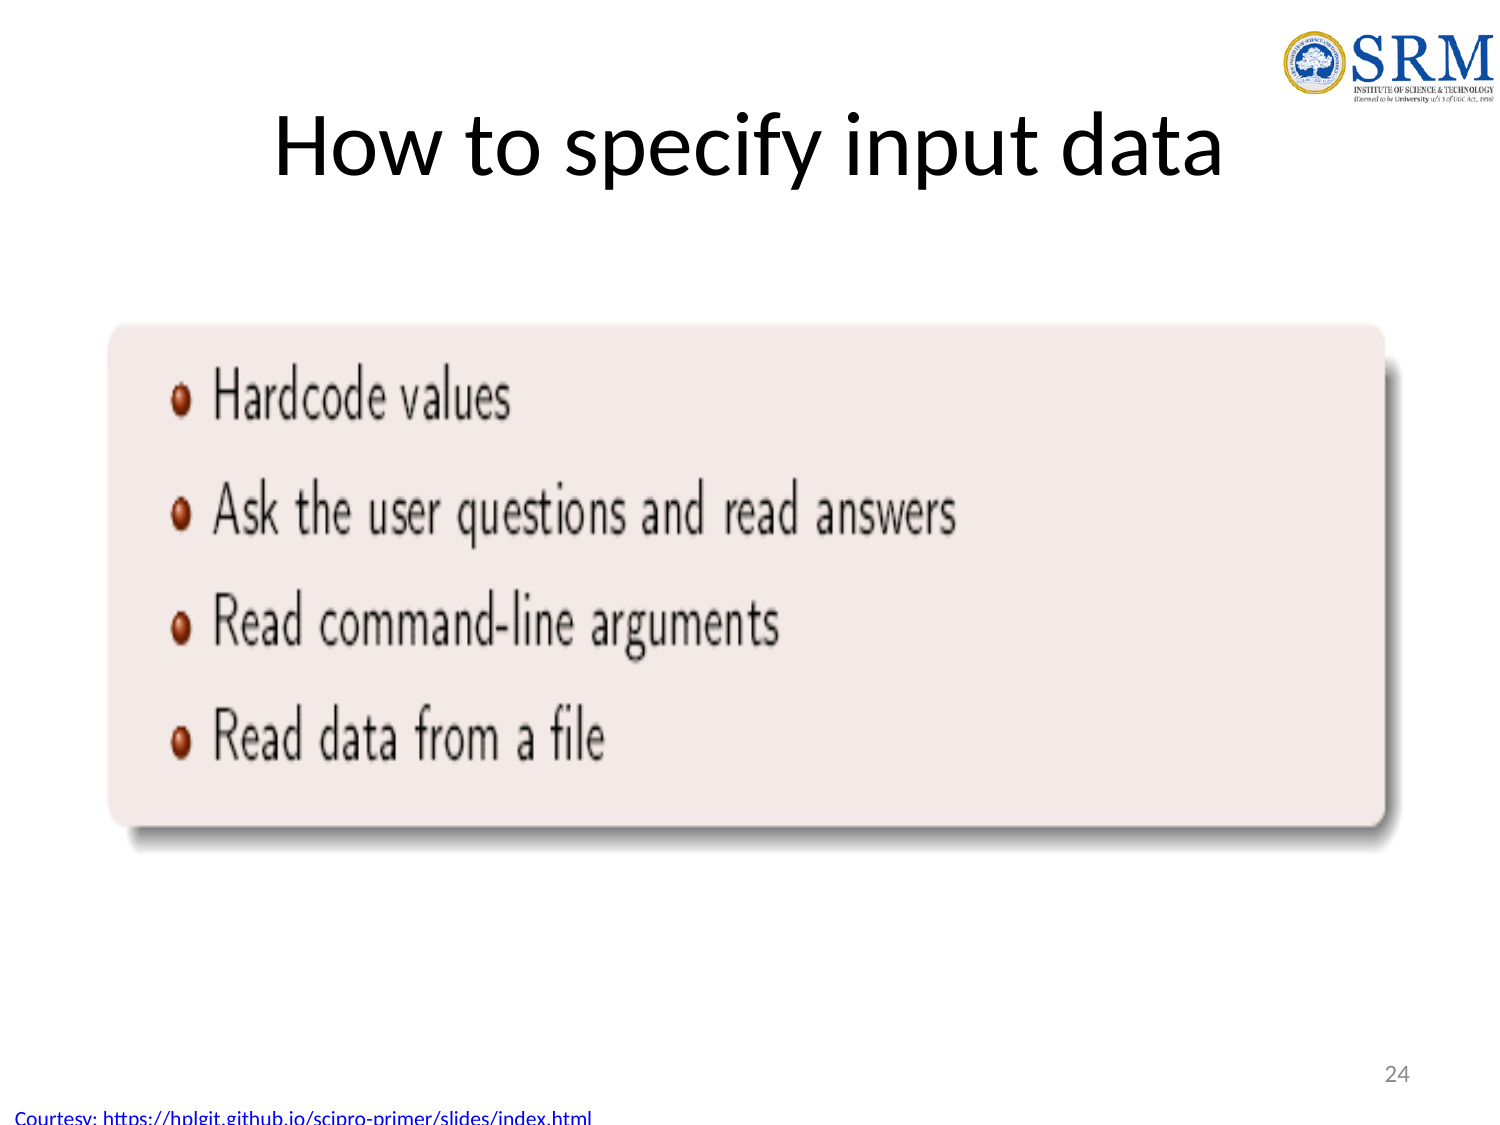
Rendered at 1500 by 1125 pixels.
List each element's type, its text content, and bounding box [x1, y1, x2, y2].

slide_number 24 [1074, 1042, 1425, 1103]
title How to specify input data [75, 45, 1425, 233]
picture [1273, 1, 1500, 131]
text_box Courtesy: https://hplgit.github.io/scipro-primer/slides/index.html [0, 1071, 763, 1125]
picture [74, 276, 1426, 913]
